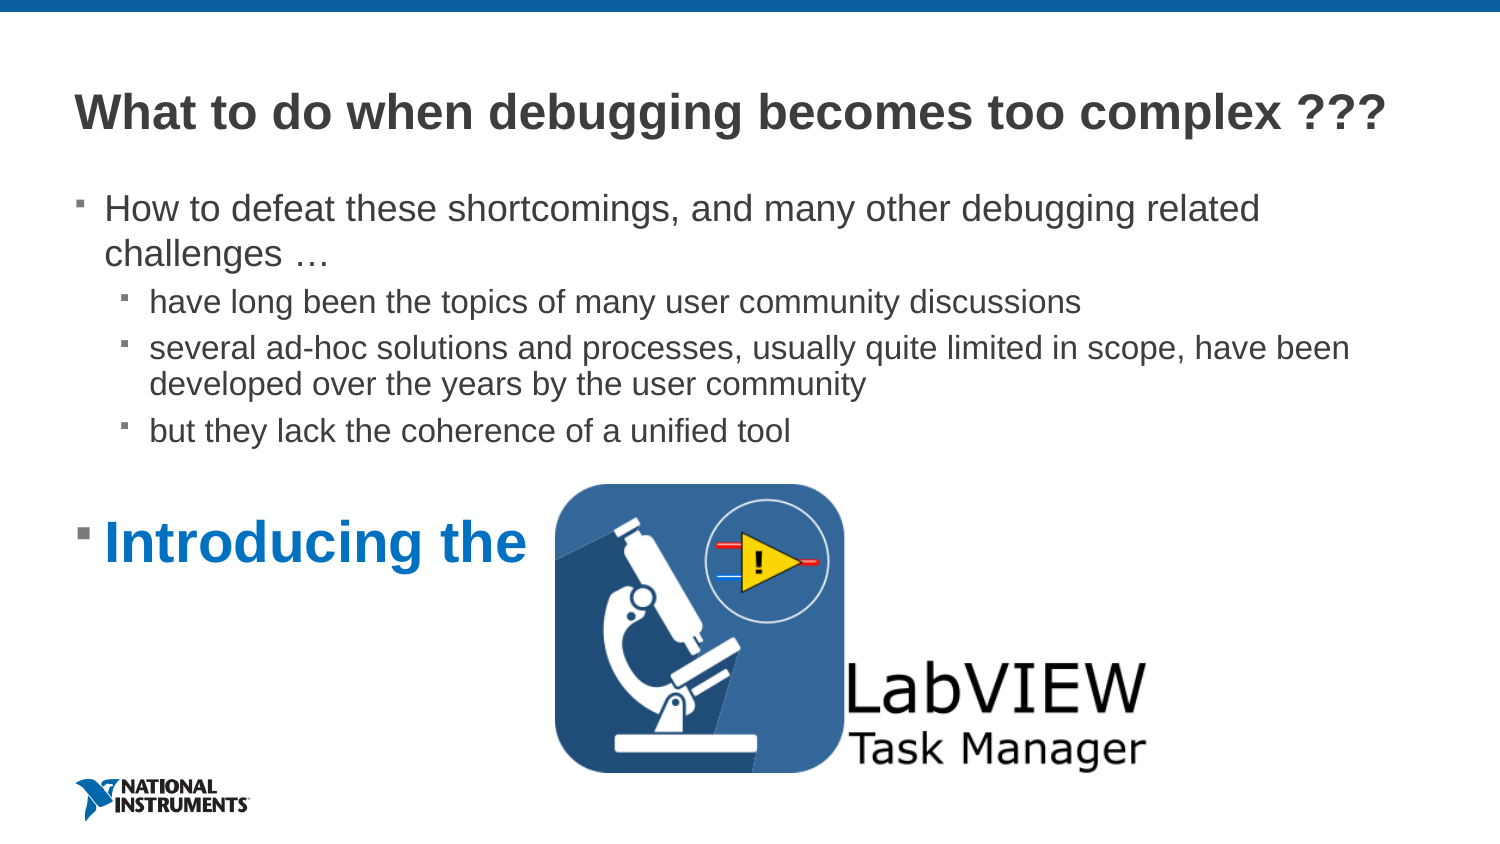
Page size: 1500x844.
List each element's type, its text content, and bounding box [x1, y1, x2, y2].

title What to do when debugging becomes too complex ??? [74, 42, 1425, 176]
picture [555, 484, 1154, 773]
list How to defeat these shortcomings, and many other debugging related challenges … have long been the topics of many user community discussions several ad-hoc solutions and processes, usually quite limited in scope, have been developed over the years by the user community but they lack the coherence of a unified tool Introducing the [74, 176, 1425, 723]
